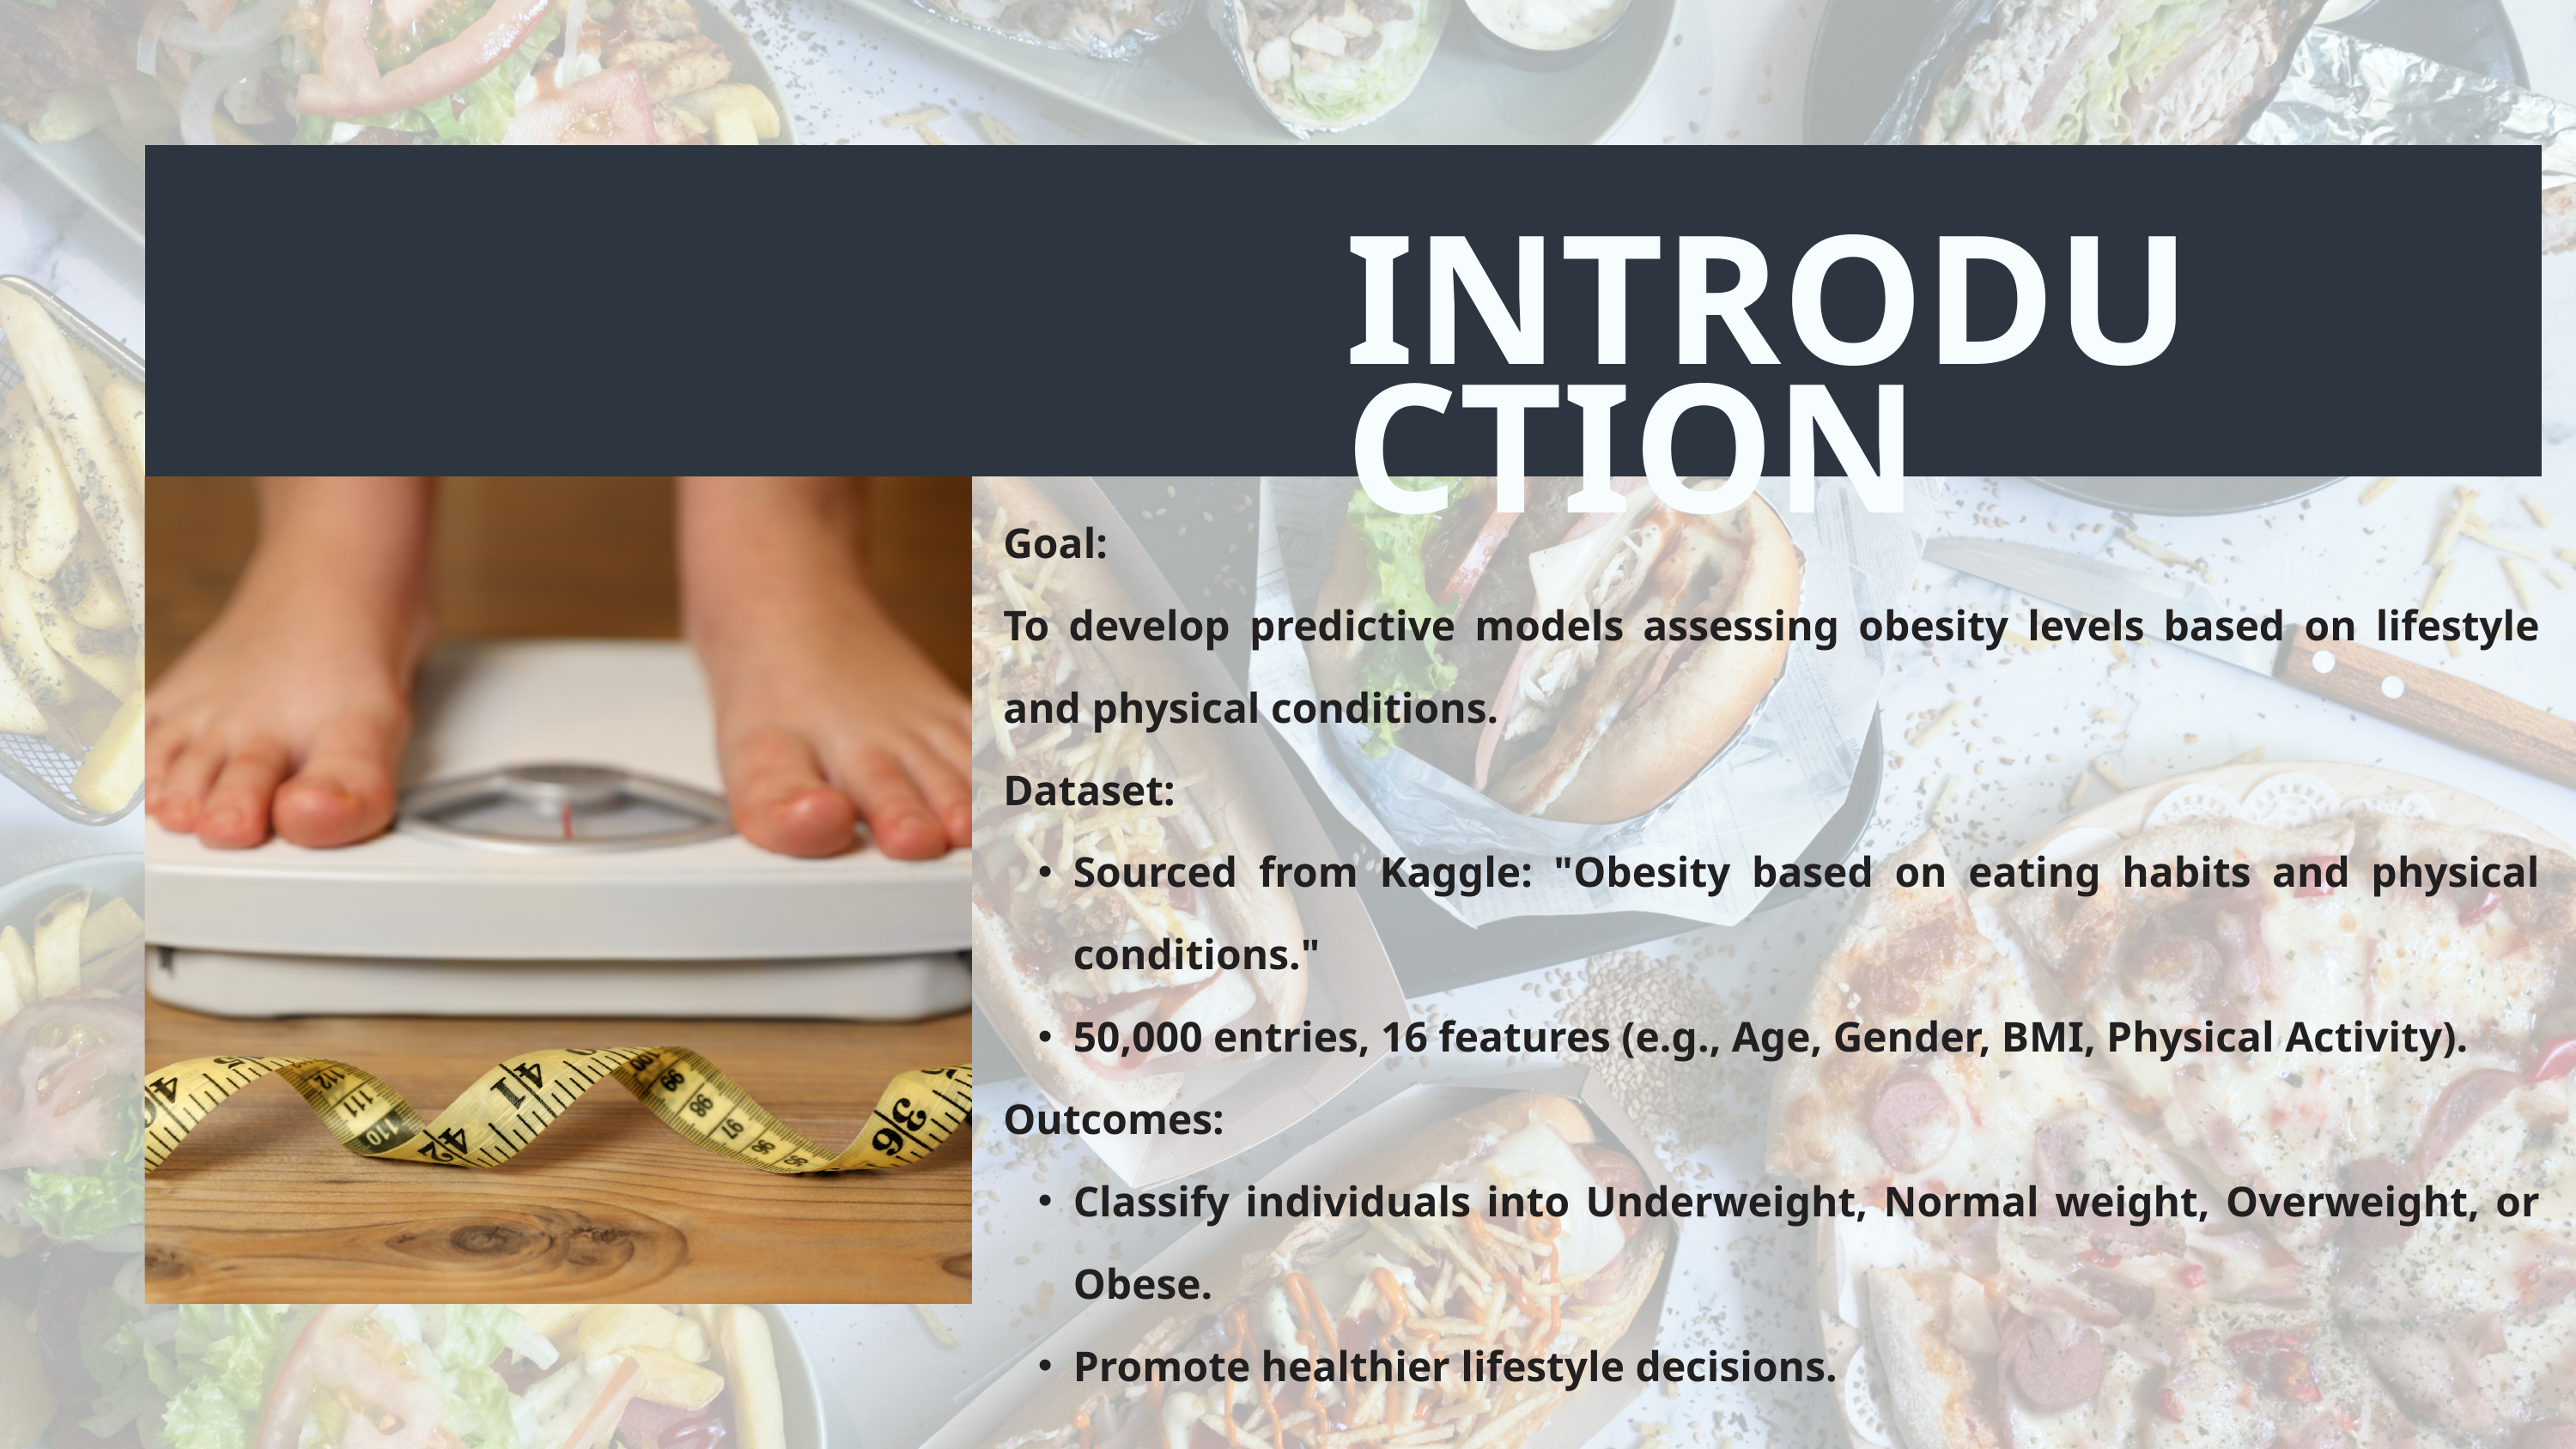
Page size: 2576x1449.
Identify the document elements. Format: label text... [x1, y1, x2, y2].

text_box [0, 0, 2576, 1449]
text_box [144, 476, 973, 1304]
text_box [144, 144, 2543, 477]
text_box Goal: To develop predictive models assessing obesity levels based on lifestyle and physical conditions. Dataset: Sourced from Kaggle: "Obesity based on eating habits and physical conditions." 50,000 entries, 16 features (e.g., Age, Gender, BMI, Physical Activity). Outcomes: Classify individuals into Underweight, Normal weight, Overweight, or Obese. Promote healthier lifestyle decisions. [1003, 487, 2543, 1449]
